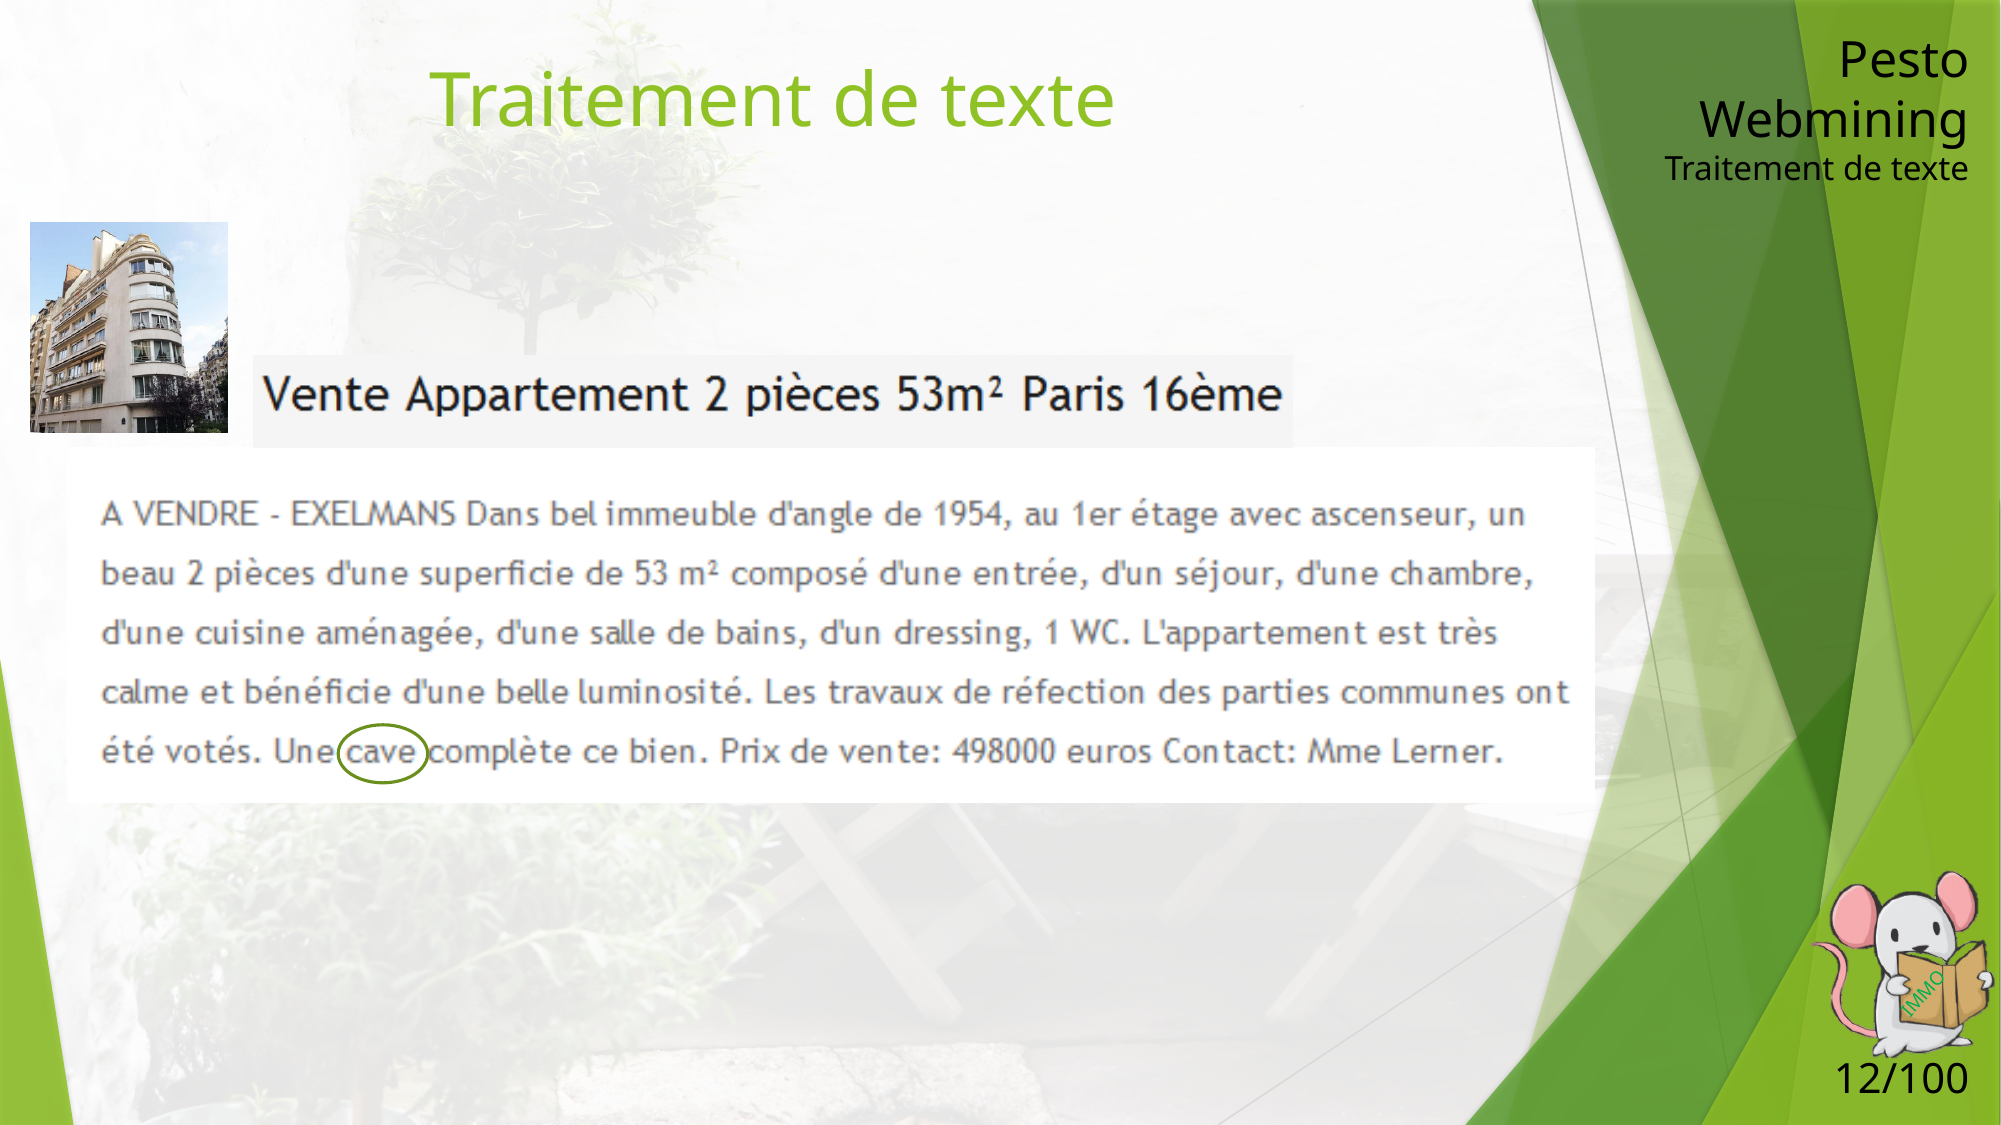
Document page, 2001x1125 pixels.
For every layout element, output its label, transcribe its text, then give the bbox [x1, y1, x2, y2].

picture [28, 221, 230, 434]
picture [1787, 833, 2001, 1083]
text_box Pesto Webmining Traitement de texte [1563, 19, 1985, 195]
slide_number 12/100 [1811, 1050, 1985, 1111]
title Traitement de texte [67, 44, 1479, 261]
picture [67, 355, 1596, 803]
